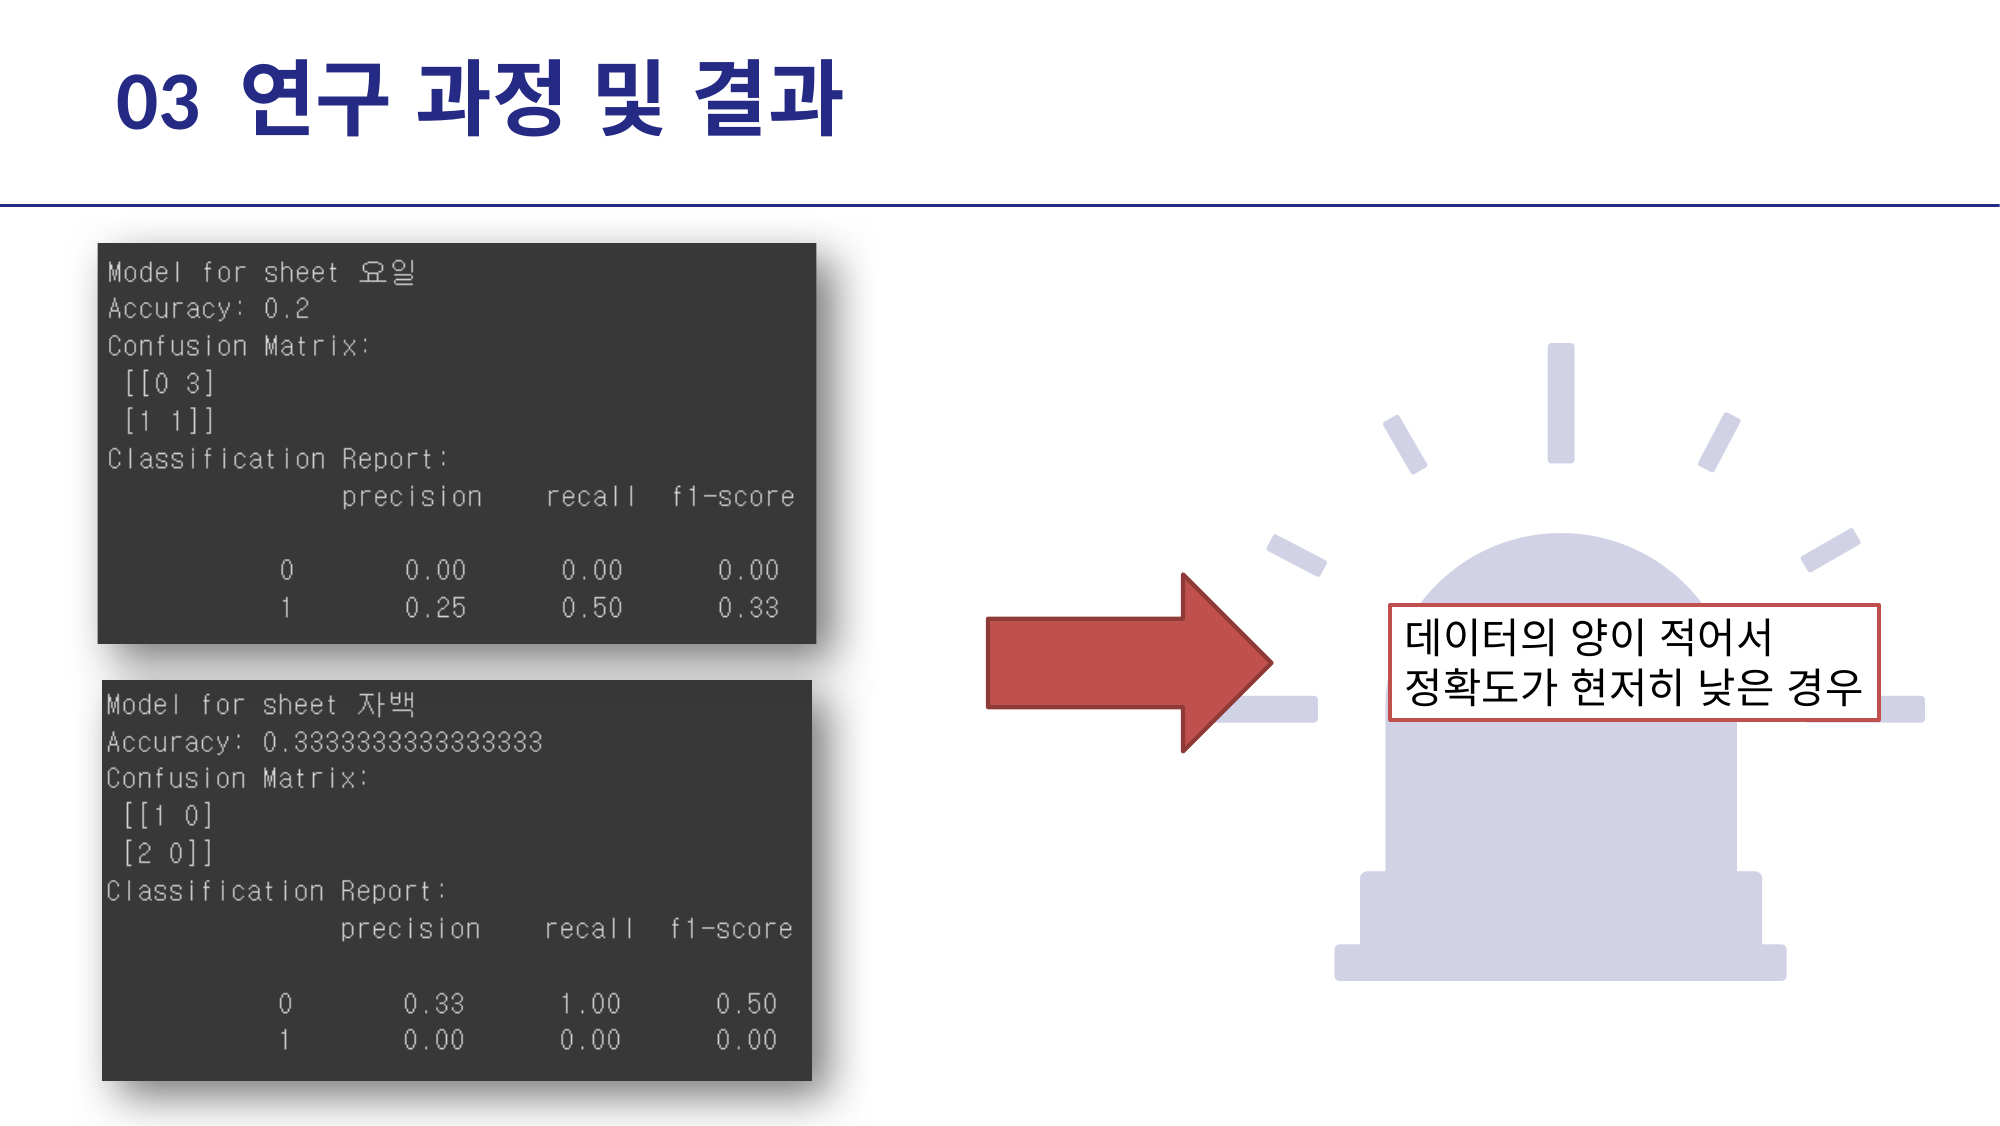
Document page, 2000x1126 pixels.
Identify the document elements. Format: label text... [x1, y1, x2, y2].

text_box 데이터의 양이 적어서 정확도가 현저히 낮은 경우 [1388, 603, 1881, 722]
text_box [985, 572, 1274, 754]
title 03 연구 과정 및 결과 [99, 31, 1900, 163]
picture [0, 0, 2000, 1125]
